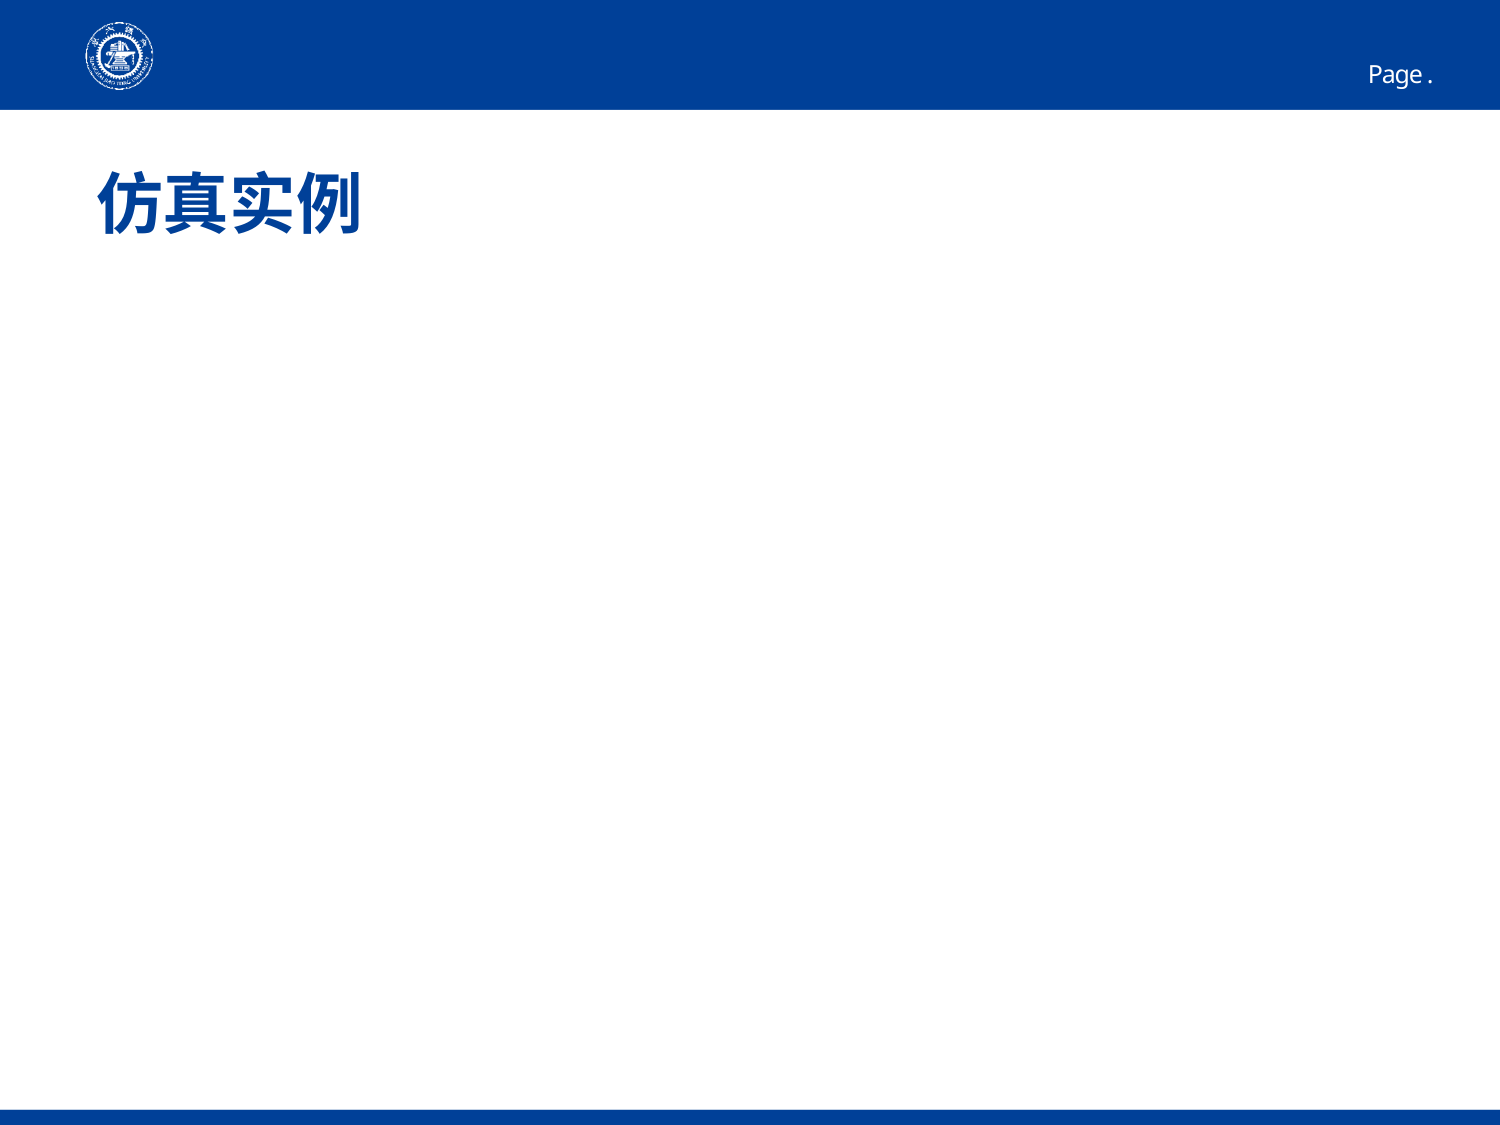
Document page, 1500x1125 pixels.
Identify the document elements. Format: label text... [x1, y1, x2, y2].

picture [81, 17, 157, 93]
slide_number 19 [1426, 51, 1487, 97]
title 仿真实例 [81, 159, 1455, 254]
